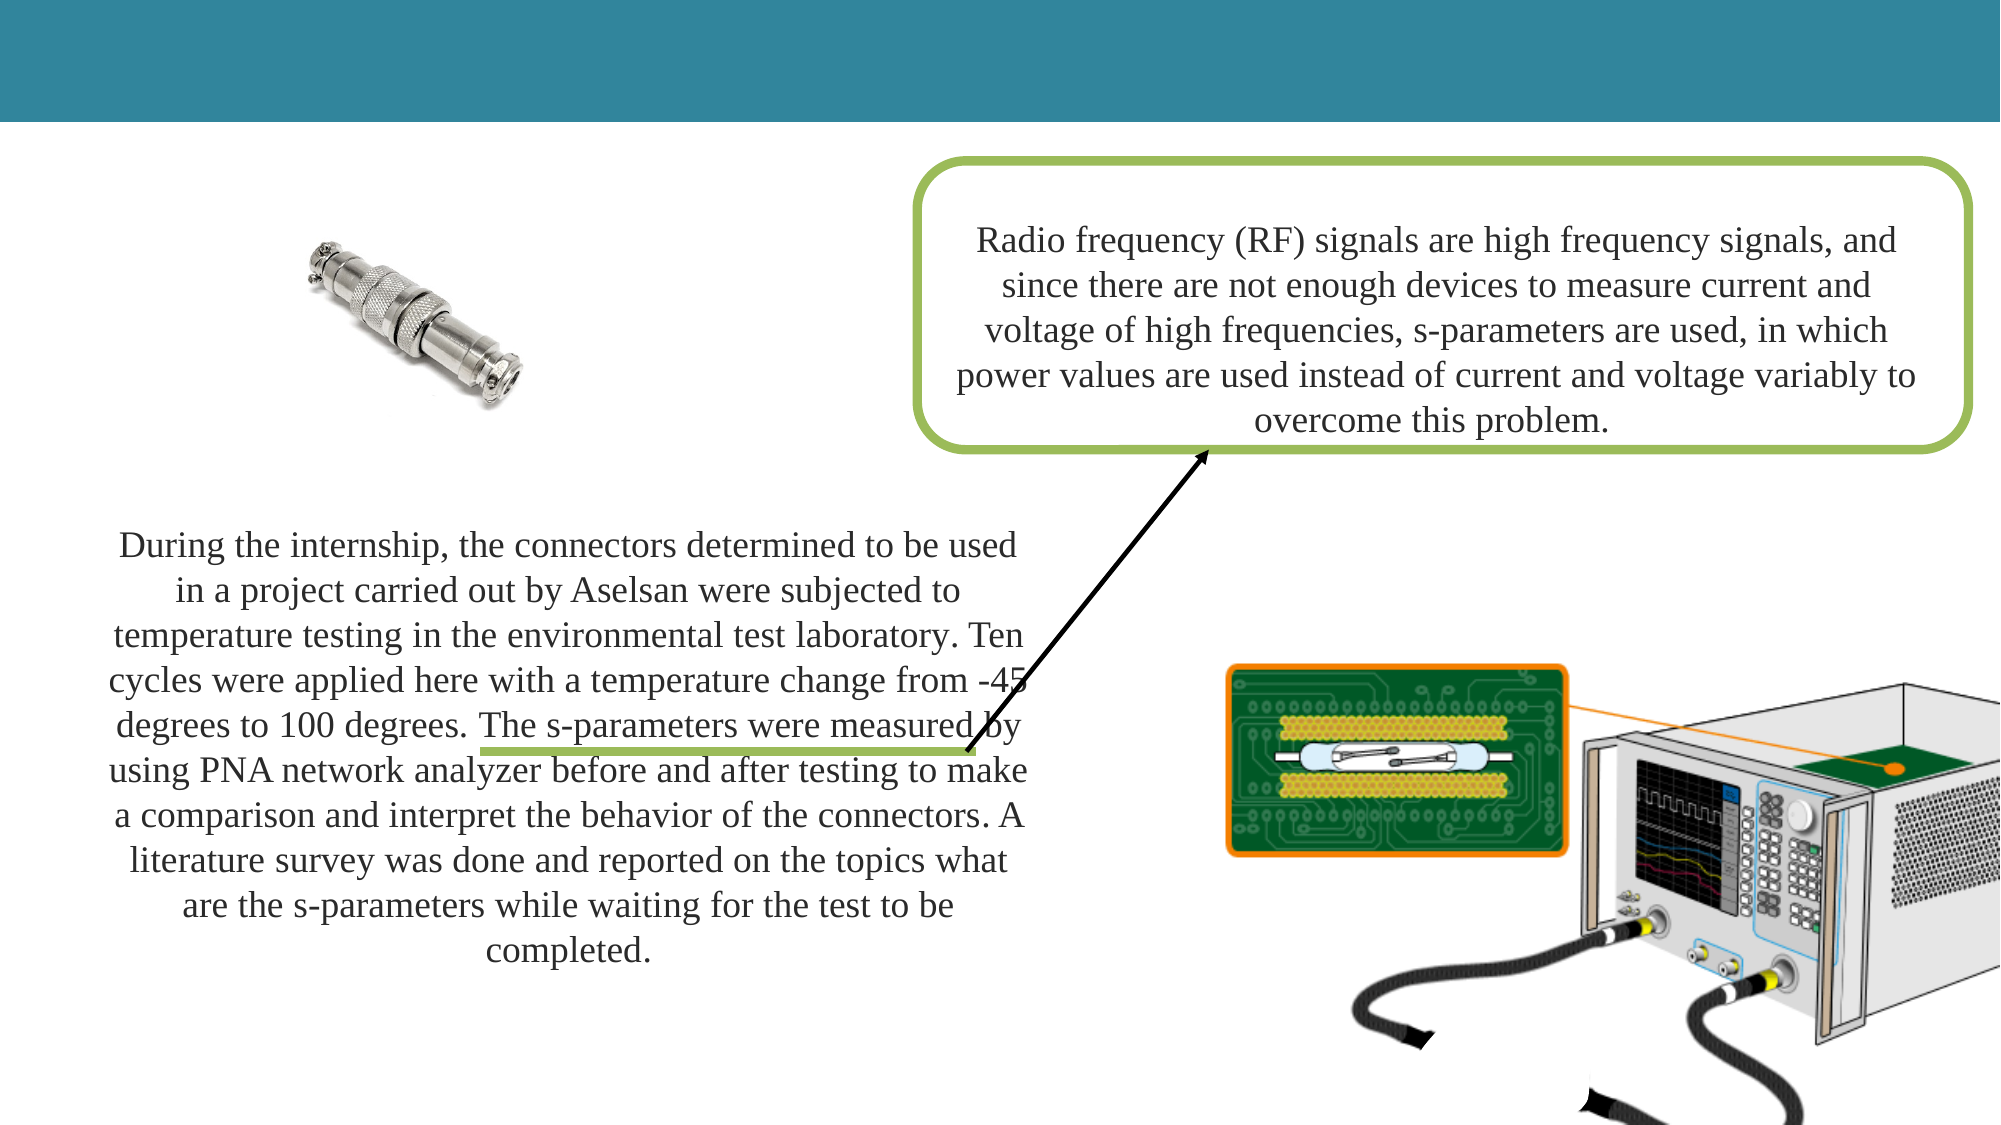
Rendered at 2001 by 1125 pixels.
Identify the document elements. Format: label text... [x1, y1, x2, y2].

text_box [915, 158, 1971, 452]
picture [1218, 655, 2000, 1125]
picture [250, 160, 569, 479]
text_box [966, 449, 1210, 752]
text_box [0, 0, 2000, 122]
text_box During the internship, the connectors determined to be used in a project carried out by Aselsan were subjected to temperature testing in the environmental test laboratory. Ten cycles were applied here with a temperature change from -45 degrees to 100 degrees. The s-parameters were measured by using PNA network analyzer before and after testing to make a comparison and interpret the behavior of the connectors. A literature survey was done and reported on the topics what are the s-parameters while waiting for the test to be completed. [90, 467, 1048, 978]
